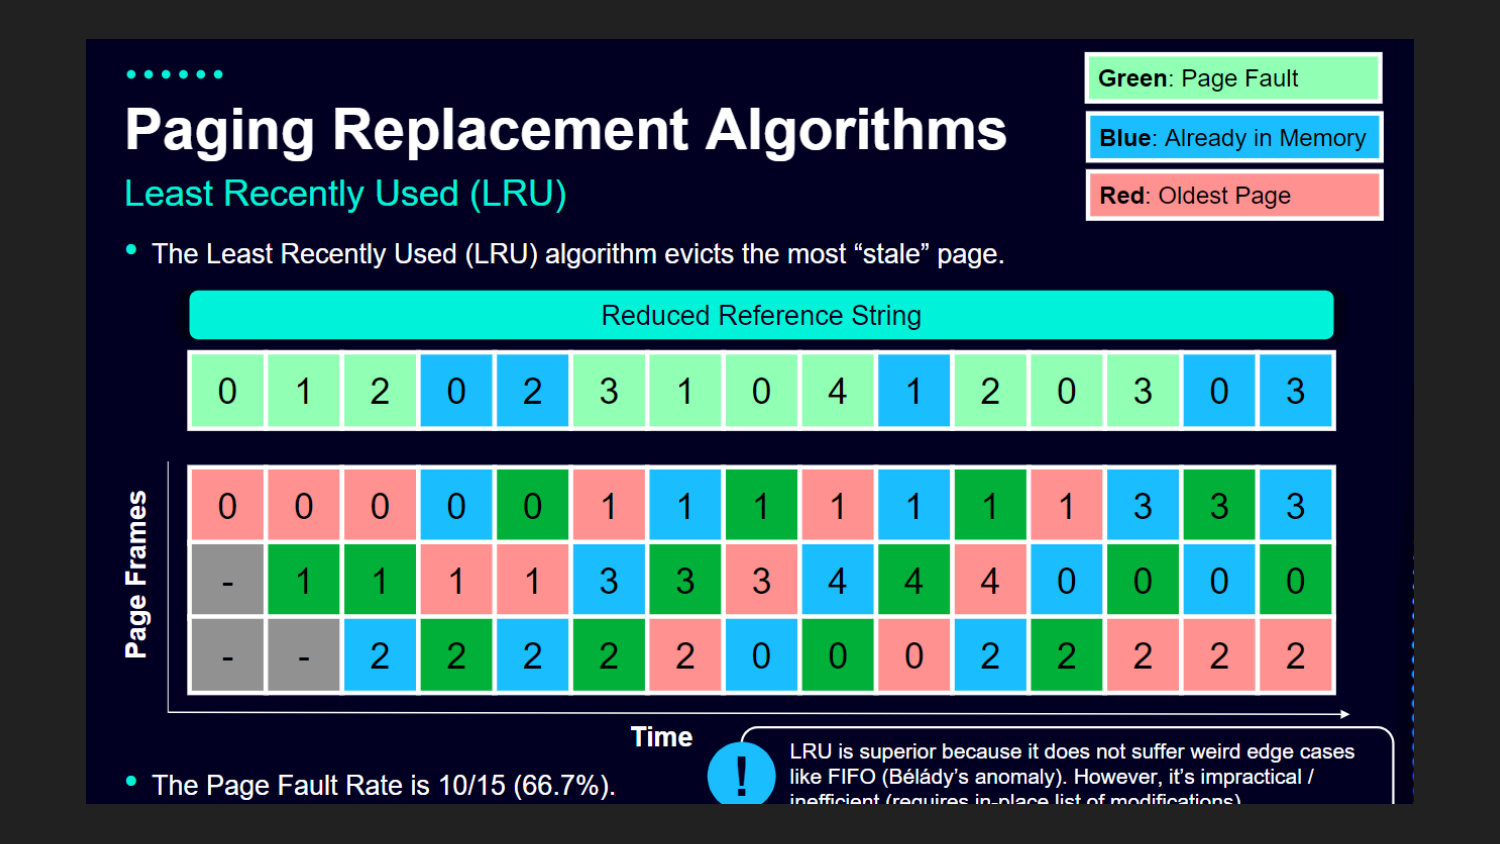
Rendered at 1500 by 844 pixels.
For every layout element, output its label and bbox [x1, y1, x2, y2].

picture [85, 39, 1414, 804]
